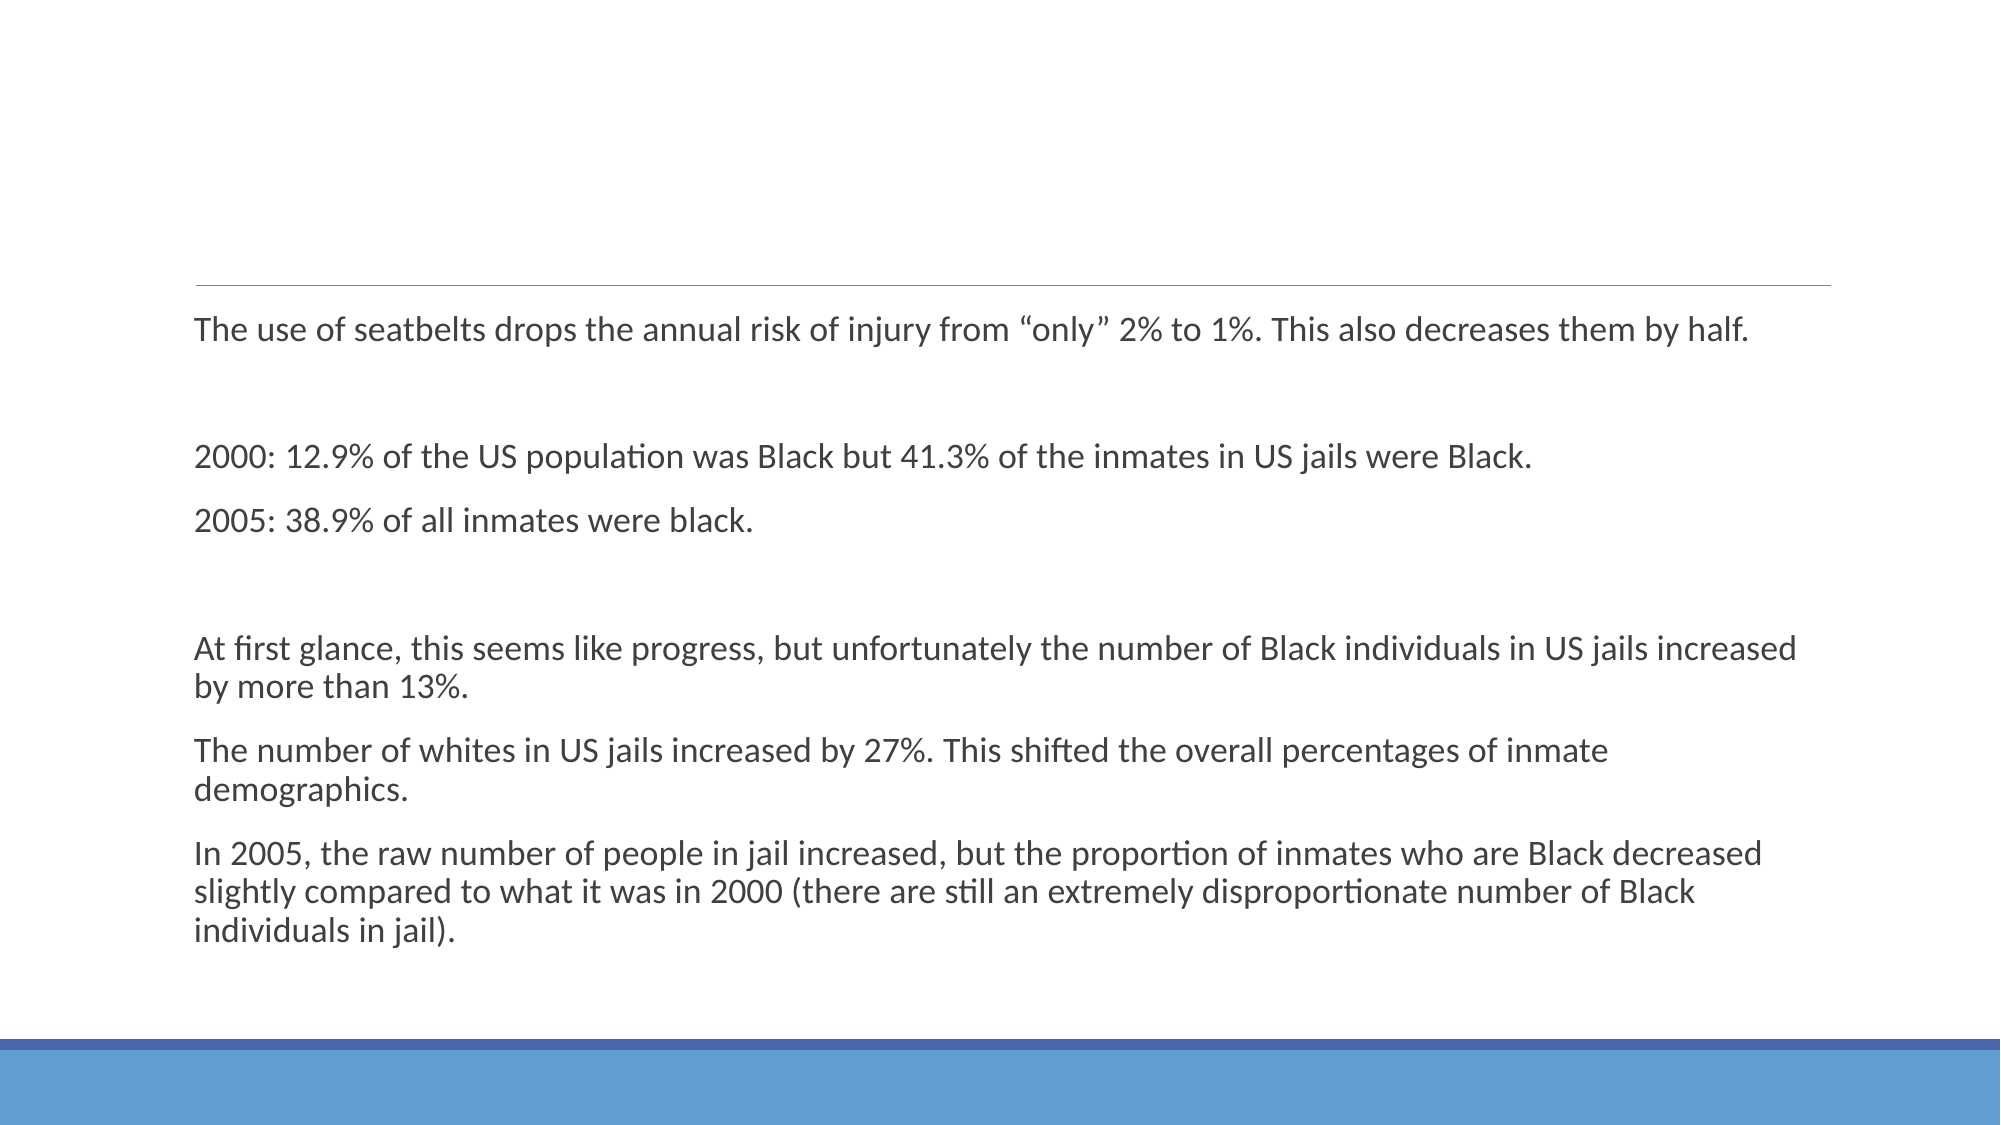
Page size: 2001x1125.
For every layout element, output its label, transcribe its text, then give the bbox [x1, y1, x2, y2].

list The use of seatbelts drops the annual risk of injury from “only” 2% to 1%. This also decreases them by half. 2000: 12.9% of the US population was Black but 41.3% of the inmates in US jails were Black. 2005: 38.9% of all inmates were black. At first glance, this seems like progress, but unfortunately the number of Black individuals in US jails increased by more than 13%. The number of whites in US jails increased by 27%. This shifted the overall percentages of inmate demographics. In 2005, the raw number of people in jail increased, but the proportion of inmates who are Black decreased slightly compared to what it was in 2000 (there are still an extremely disproportionate number of Black individuals in jail). [180, 302, 1830, 963]
